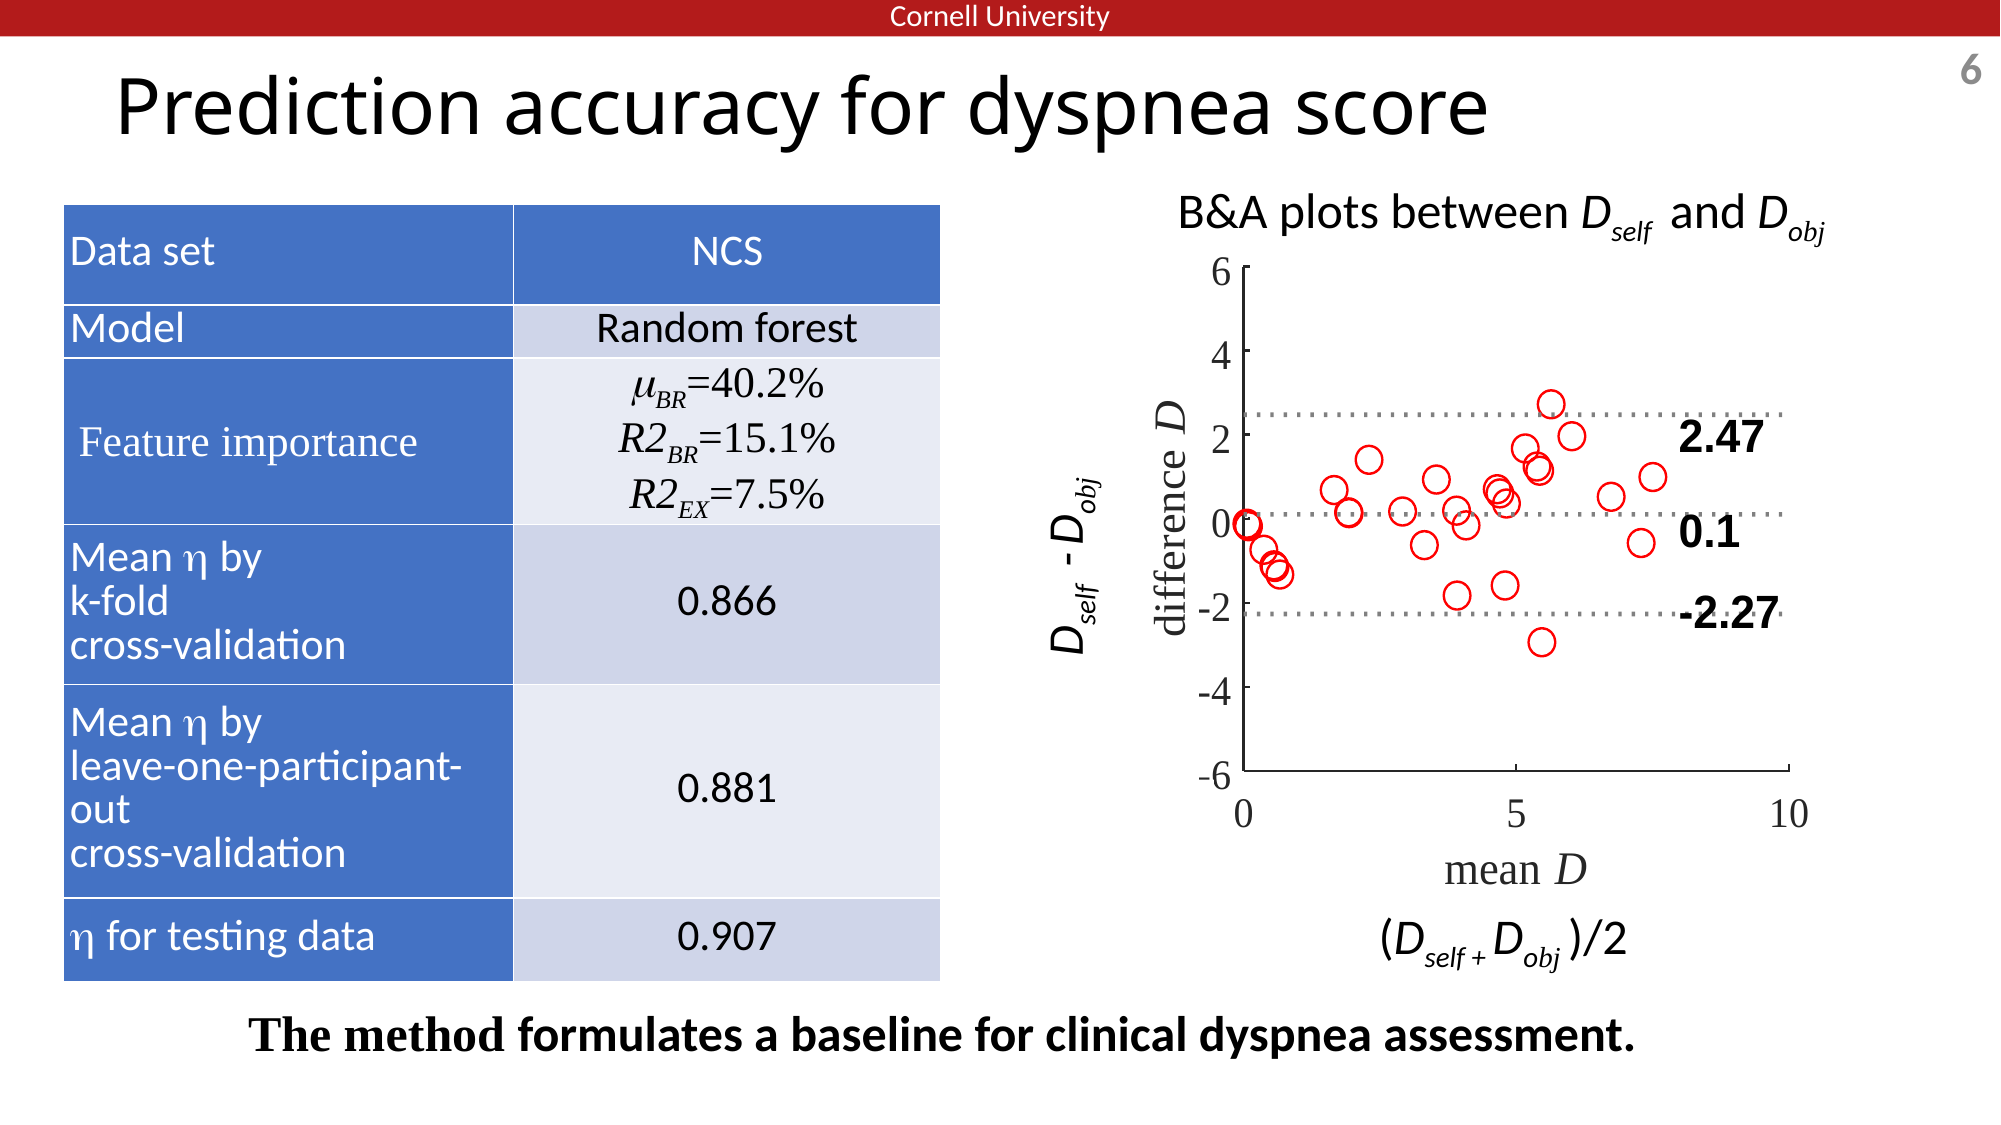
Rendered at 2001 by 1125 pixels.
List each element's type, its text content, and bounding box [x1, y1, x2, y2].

table_cell BR=40.2% R2BR=15.1% R2EX=7.5% [514, 359, 940, 524]
table_cell Mean  by k-fold cross-validation [64, 525, 513, 684]
text_box (Dself + Dobj )/2 [1363, 905, 1831, 981]
text_box The method formulates a baseline for clinical dyspnea assessment. [233, 994, 1718, 1069]
table_cell 0.881 [514, 685, 940, 897]
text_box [1094, 180, 1831, 905]
table_cell 0.866 [514, 525, 940, 684]
table_cell Model [64, 306, 513, 357]
table_cell Feature importance [64, 359, 513, 524]
table_cell Mean  by leave-one-participant-out cross-validation [64, 685, 513, 897]
slide_number 6 [1547, 36, 1998, 97]
table_header Data set [64, 205, 513, 304]
text_box B&A plots between Dself and Dobj [1162, 171, 2000, 255]
table_cell  for testing data [64, 899, 513, 981]
title Prediction accuracy for dyspnea score [99, 45, 1584, 173]
table_header NCS [514, 205, 940, 304]
text_box Dself - Dobj [1025, 204, 1094, 671]
table_cell 0.907 [514, 899, 940, 981]
table_cell Random forest [514, 306, 940, 357]
